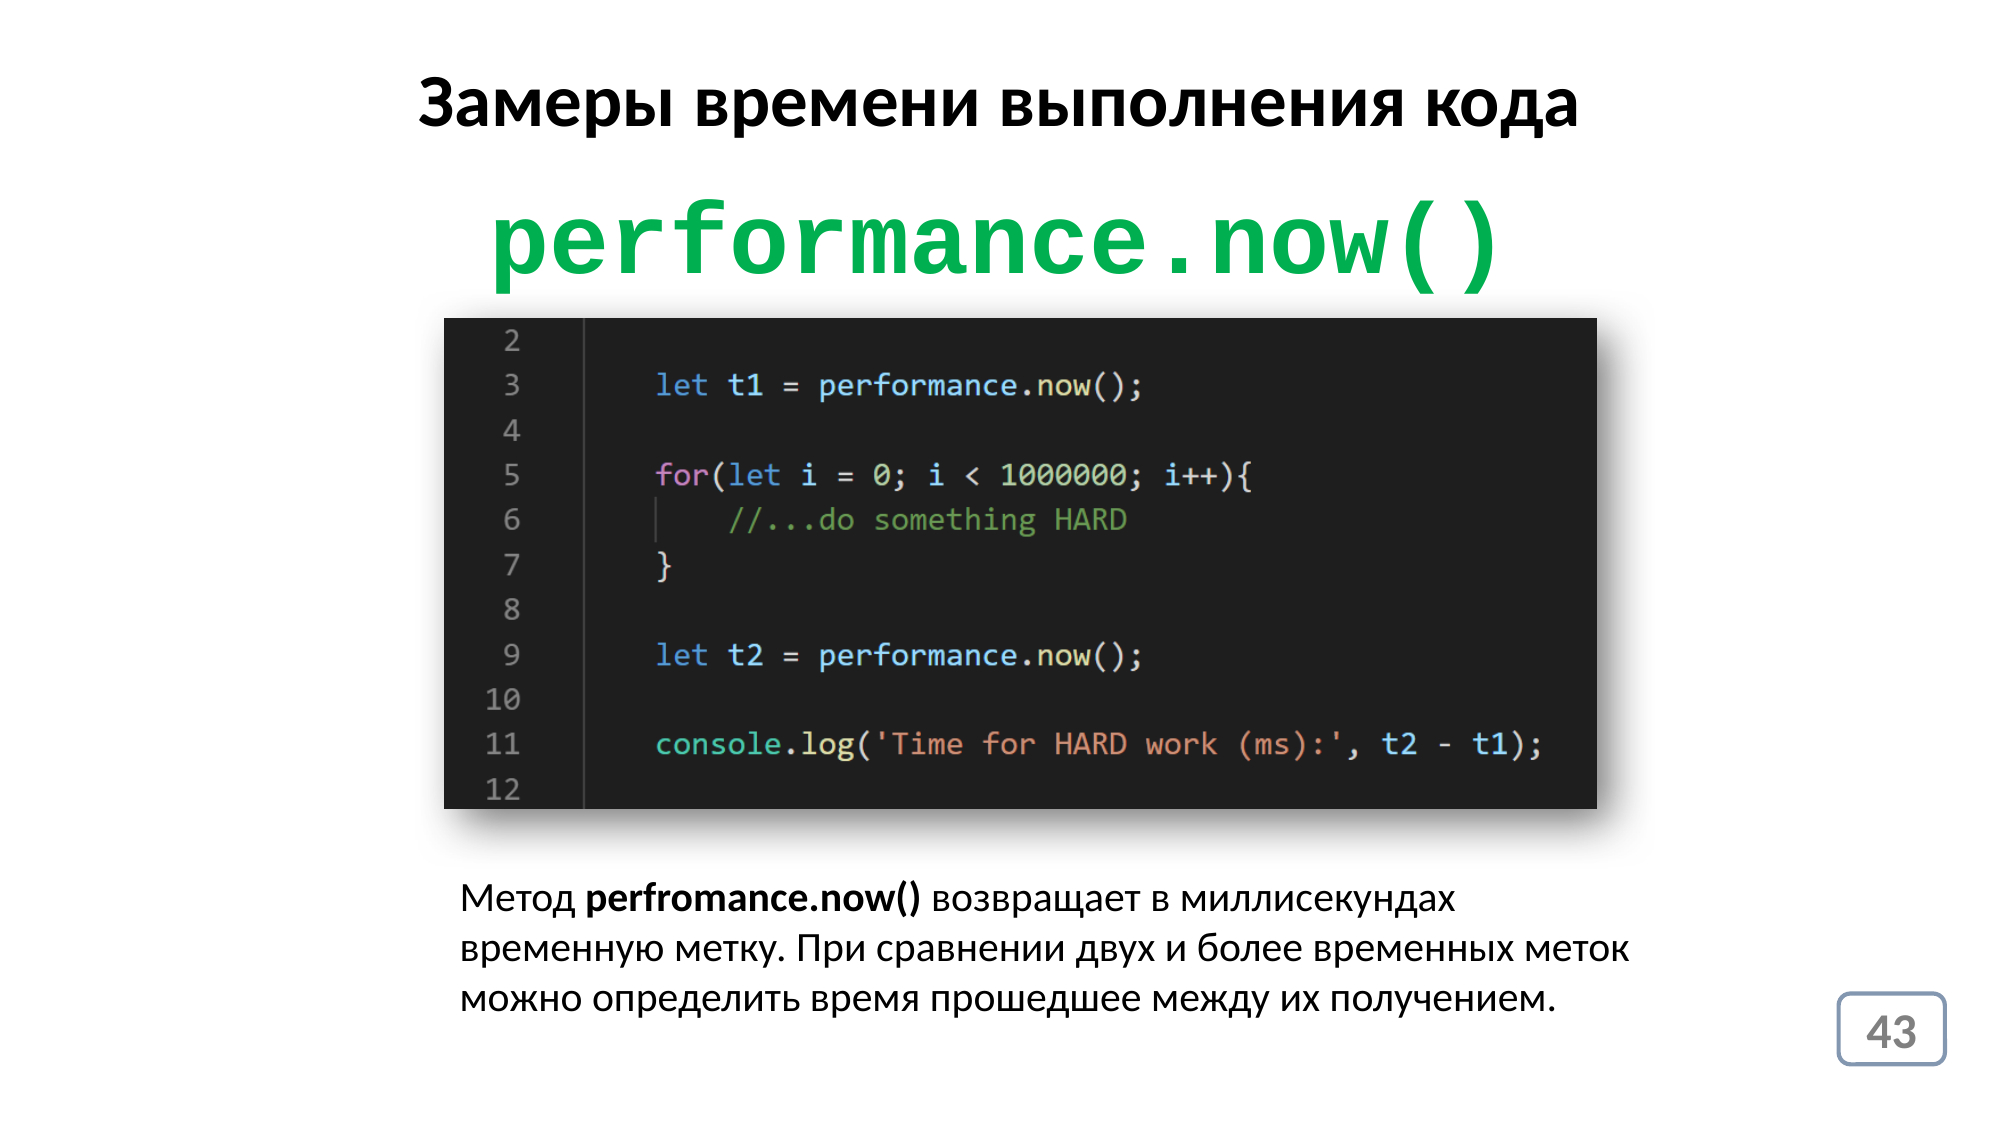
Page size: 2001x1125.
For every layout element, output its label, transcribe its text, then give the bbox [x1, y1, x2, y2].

text_box Замеры времени выполнения кода [0, 44, 2000, 149]
text_box performance.now() [0, 166, 2000, 301]
picture [444, 318, 1597, 809]
text_box Метод perfromance.now() возвращает в миллисекундах временную метку. При сравнении двух и более временных меток можно определить время прошедшее между их получением. [444, 862, 1668, 1028]
text_box 43 [1837, 992, 1946, 1066]
